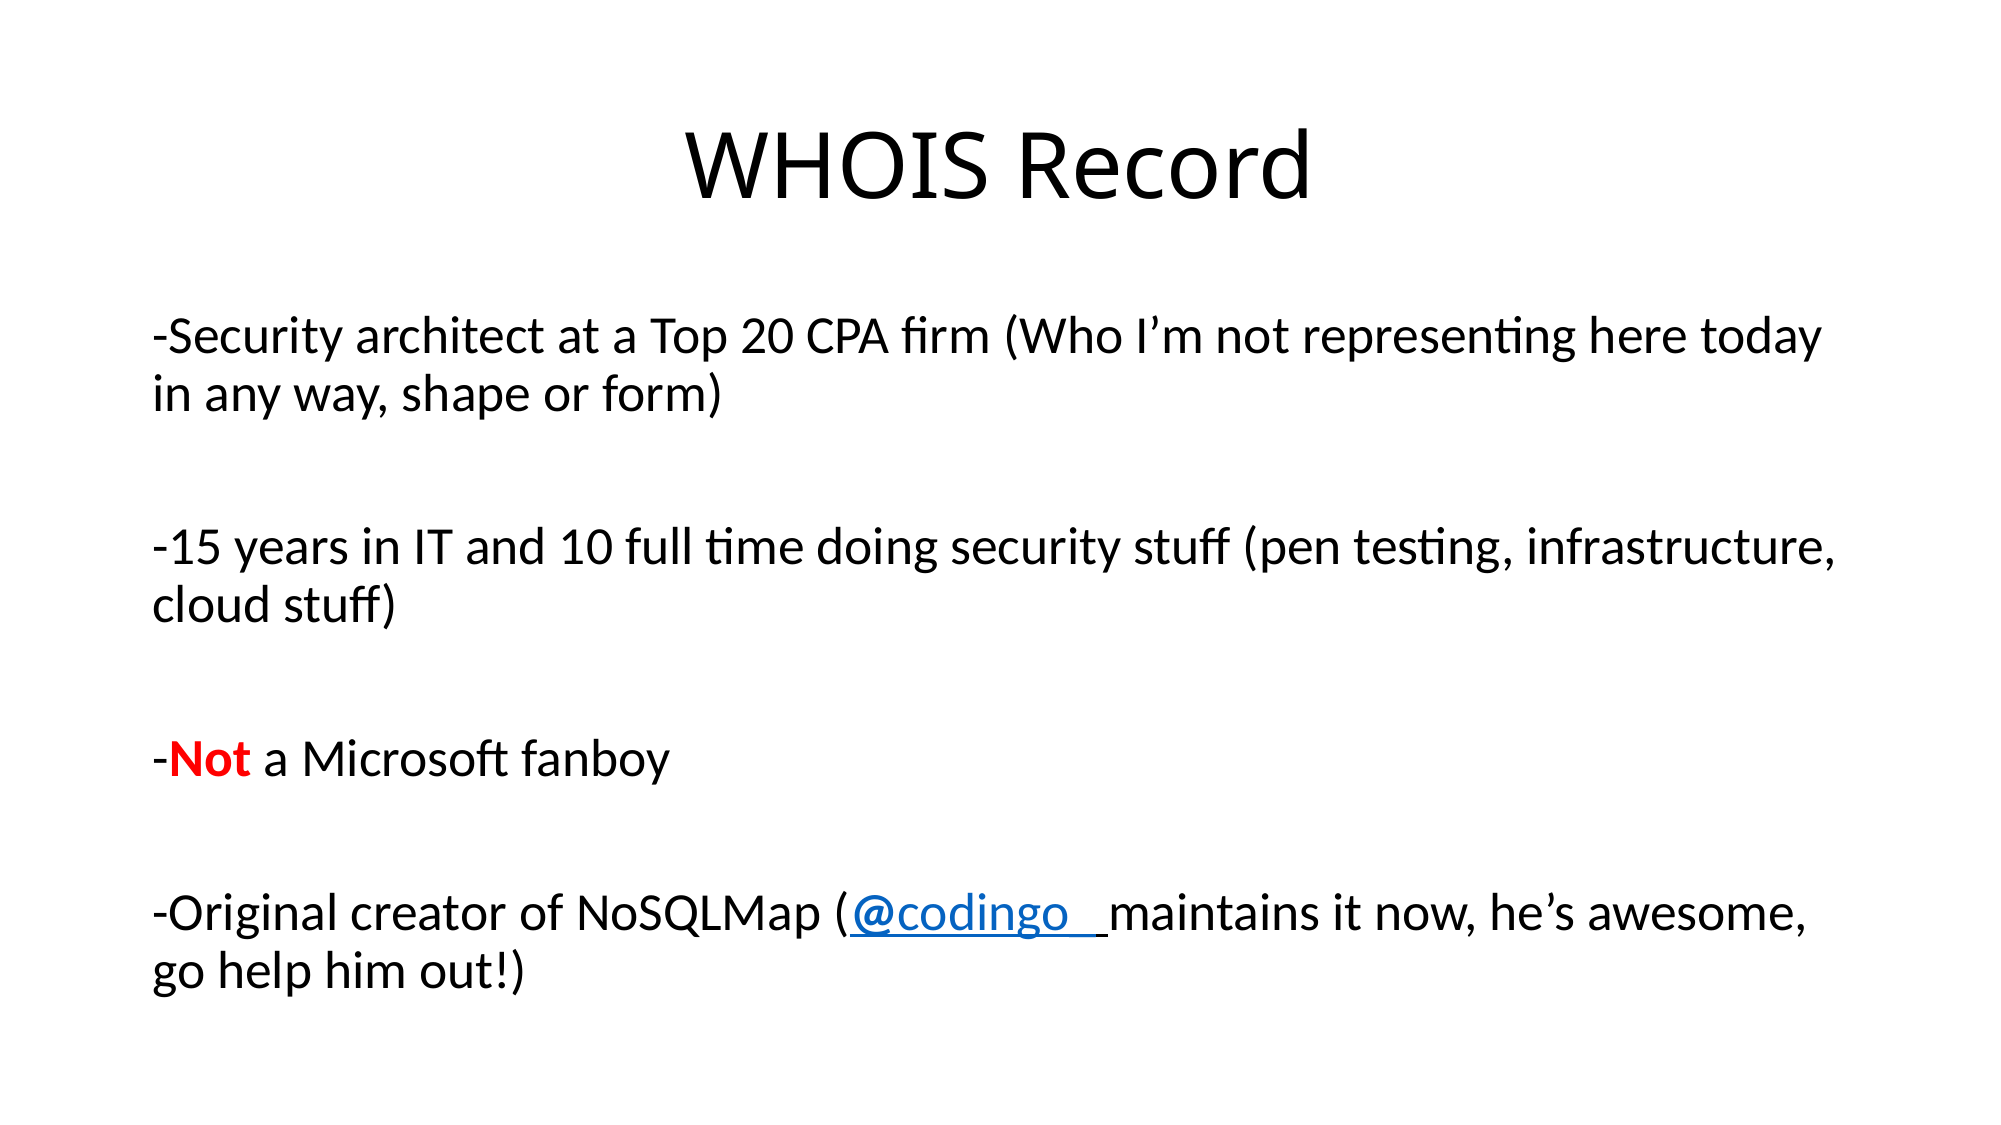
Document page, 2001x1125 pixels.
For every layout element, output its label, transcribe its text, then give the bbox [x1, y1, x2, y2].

title WHOIS Record [137, 59, 1863, 278]
list -Security architect at a Top 20 CPA firm (Who I’m not representing here today in any way, shape or form) -15 years in IT and 10 full time doing security stuff (pen testing, infrastructure, cloud stuff) -Not a Microsoft fanboy -Original creator of NoSQLMap (@codingo_ maintains it now, he’s awesome, go help him out!) [137, 299, 1863, 1014]
